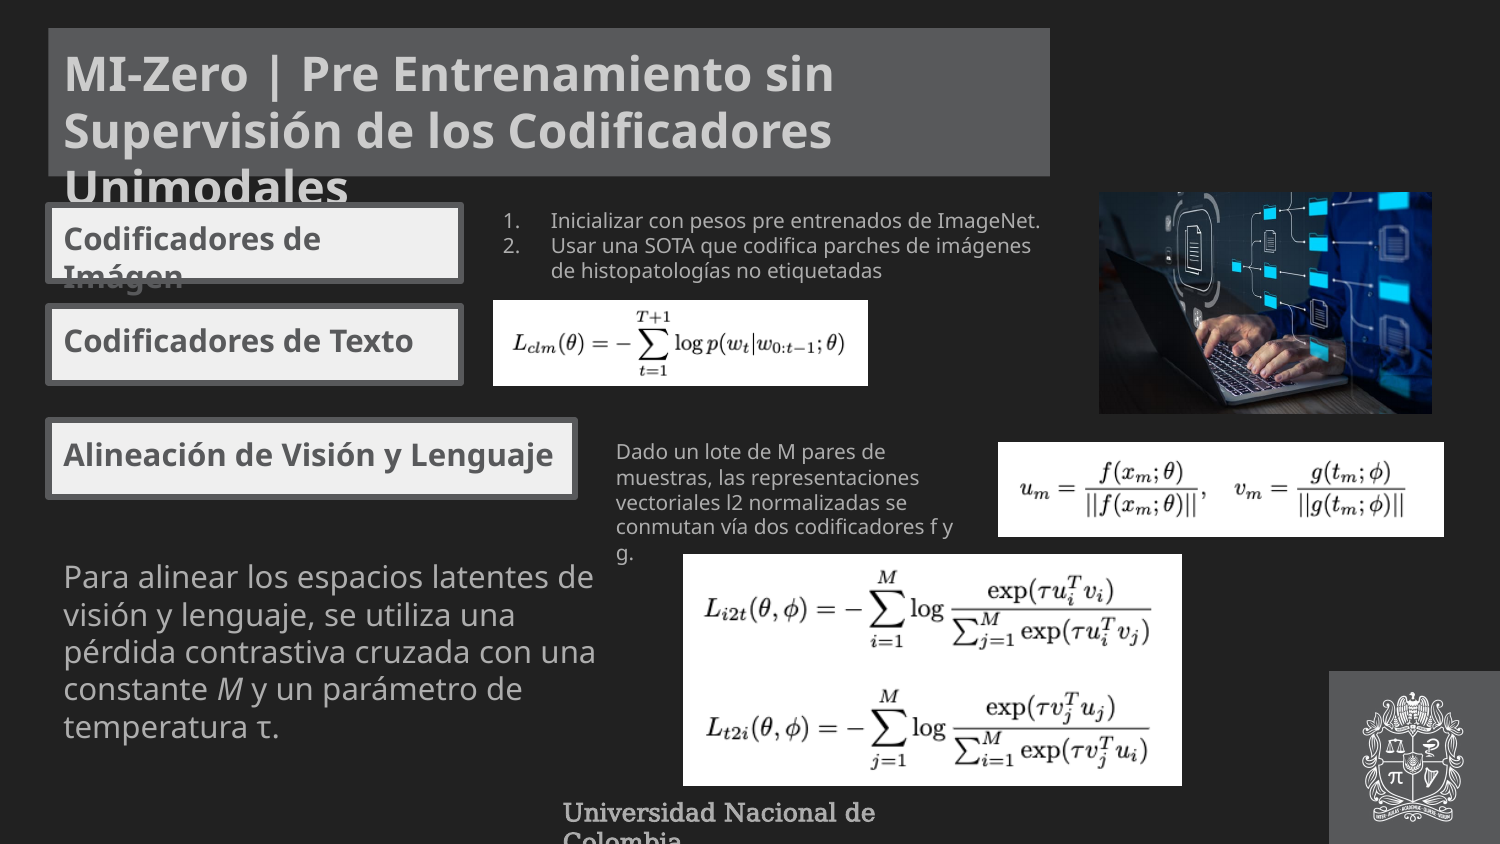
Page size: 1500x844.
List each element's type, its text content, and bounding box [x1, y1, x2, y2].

text_box Codificadores de Imágen [48, 204, 460, 282]
text_box Universidad Nacional de Colombia [547, 781, 953, 844]
text_box Codificadores de Texto [48, 306, 461, 383]
picture [1099, 192, 1432, 415]
picture [493, 300, 868, 387]
text_box Inicializar con pesos pre entrenados de ImageNet. Usar una SOTA que codifica parches de imágenes de histopatologías no etiquetadas [460, 192, 1058, 309]
text_box MI-Zero | Pre Entrenamiento sin Supervisión de los Codificadores Unimodales [48, 28, 1050, 177]
picture [1381, 192, 1406, 208]
picture [683, 554, 1182, 787]
picture [998, 442, 1444, 537]
text_box Alineación de Visión y Lenguaje [48, 420, 575, 497]
text_box Dado un lote de M pares de muestras, las representaciones vectoriales l2 normalizadas se conmutan vía dos codificadores f y g. [600, 424, 989, 542]
text_box Para alinear los espacios latentes de visión y lenguaje, se utiliza una pérdida contrastiva cruzada con una constante M y un parámetro de temperatura τ. [48, 542, 646, 715]
picture [1329, 670, 1500, 844]
